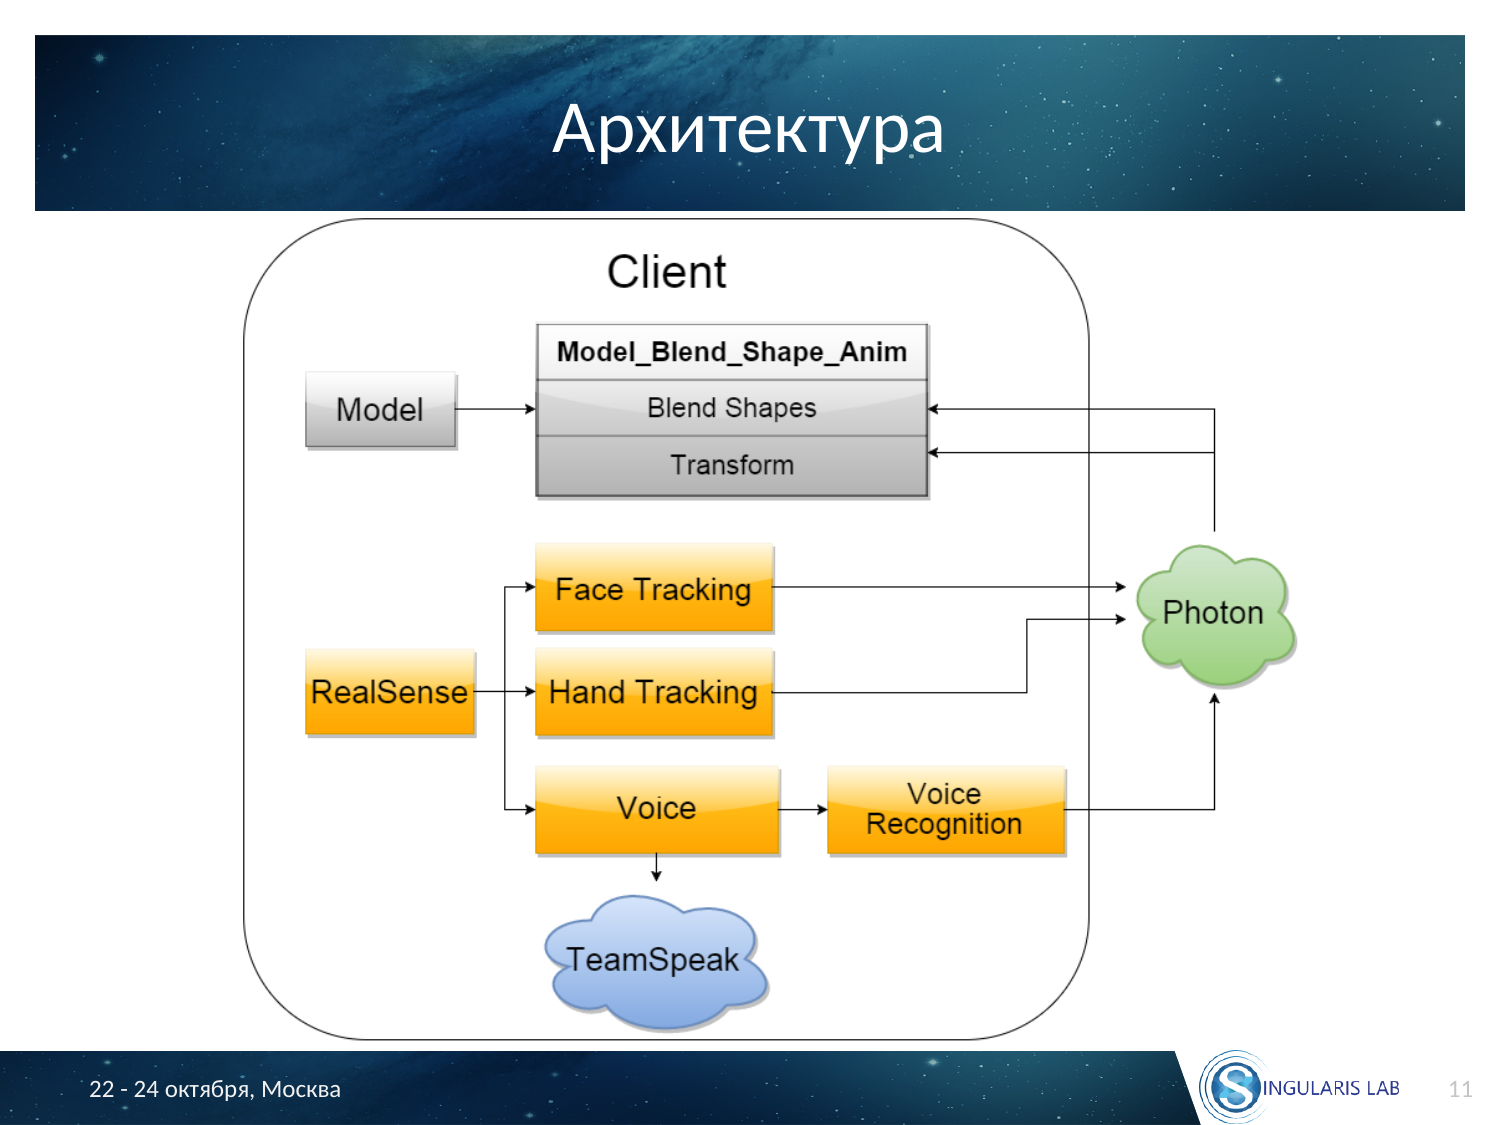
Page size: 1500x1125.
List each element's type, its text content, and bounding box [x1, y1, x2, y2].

slide_number 11 [1421, 1057, 1500, 1117]
picture [0, 1050, 1399, 1125]
title Архитектура [35, 35, 1465, 211]
picture [241, 217, 1306, 1043]
slide_number 22 - 24 октября, Москва [74, 1058, 433, 1117]
footer [457, 1057, 1161, 1115]
